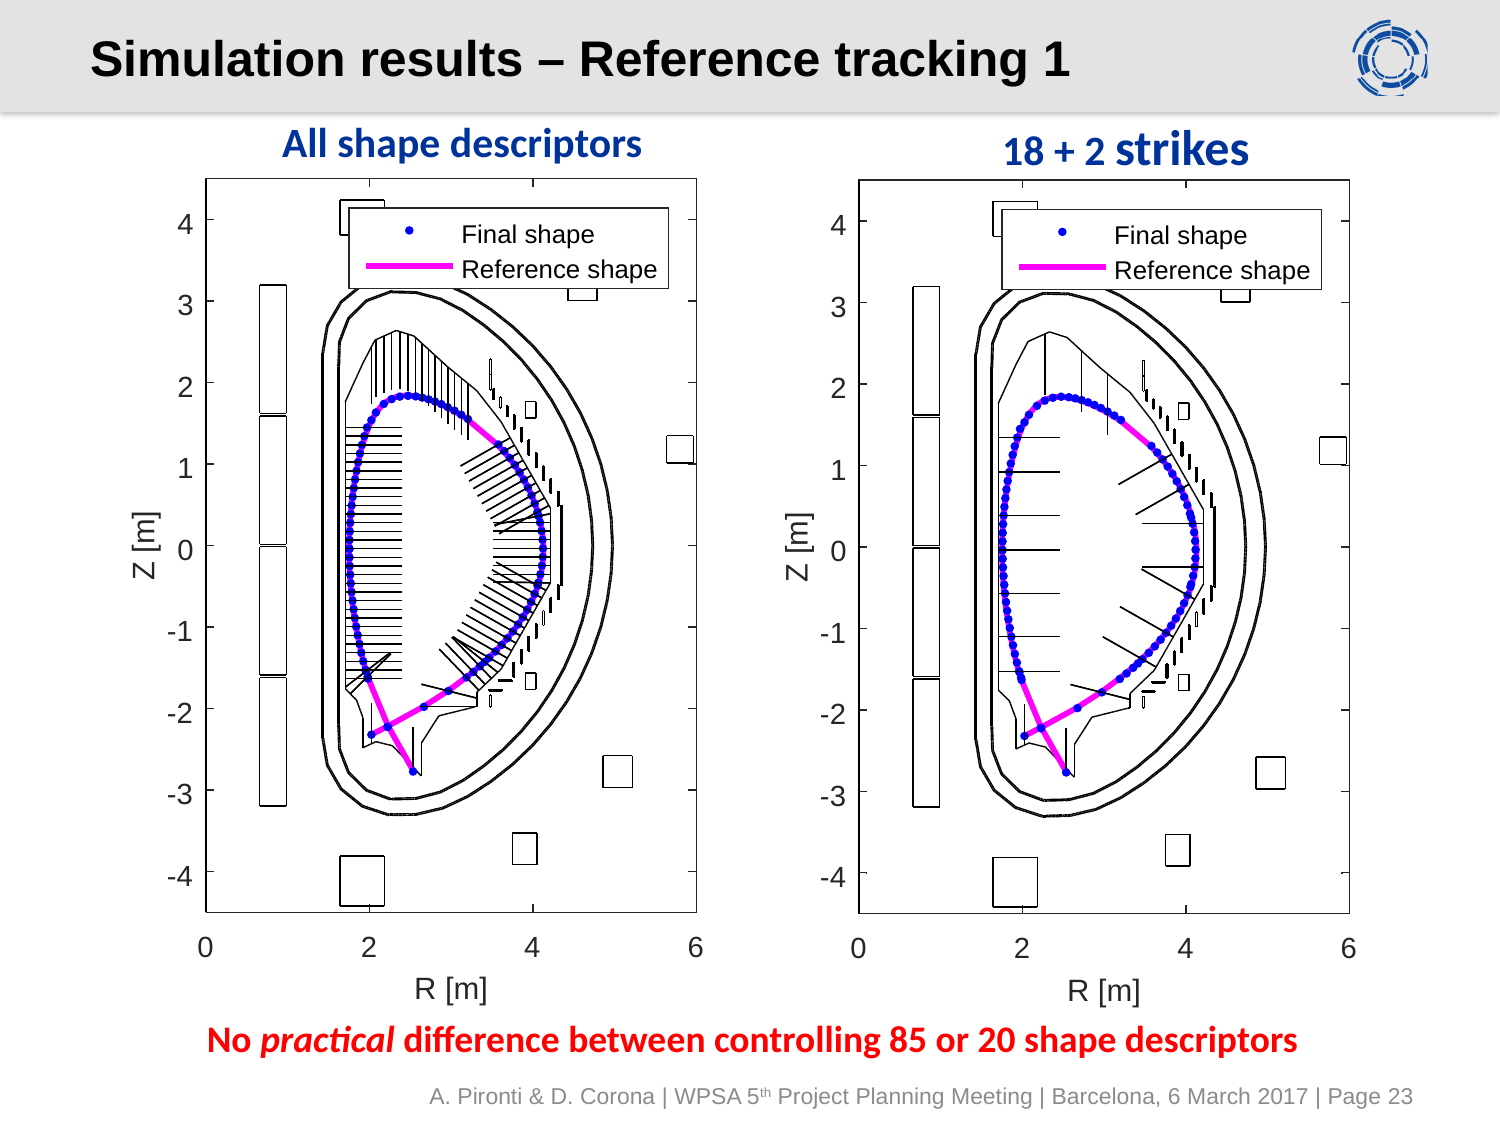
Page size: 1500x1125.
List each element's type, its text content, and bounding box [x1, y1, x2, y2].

footer A. Pironti & D. Corona | WPSA 5th Project Planning Meeting | Barcelona, 6 March 2017 | Page 23 [76, 1073, 1429, 1118]
text_box No practical difference between controlling 85 or 20 shape descriptors [192, 1007, 1489, 1068]
text_box All shape descriptors [267, 108, 658, 159]
picture [776, 162, 1368, 1012]
picture [123, 160, 715, 1011]
title Simulation results – Reference tracking 1 [75, 0, 1223, 130]
text_box 18 + 2 strikes [987, 107, 1265, 160]
